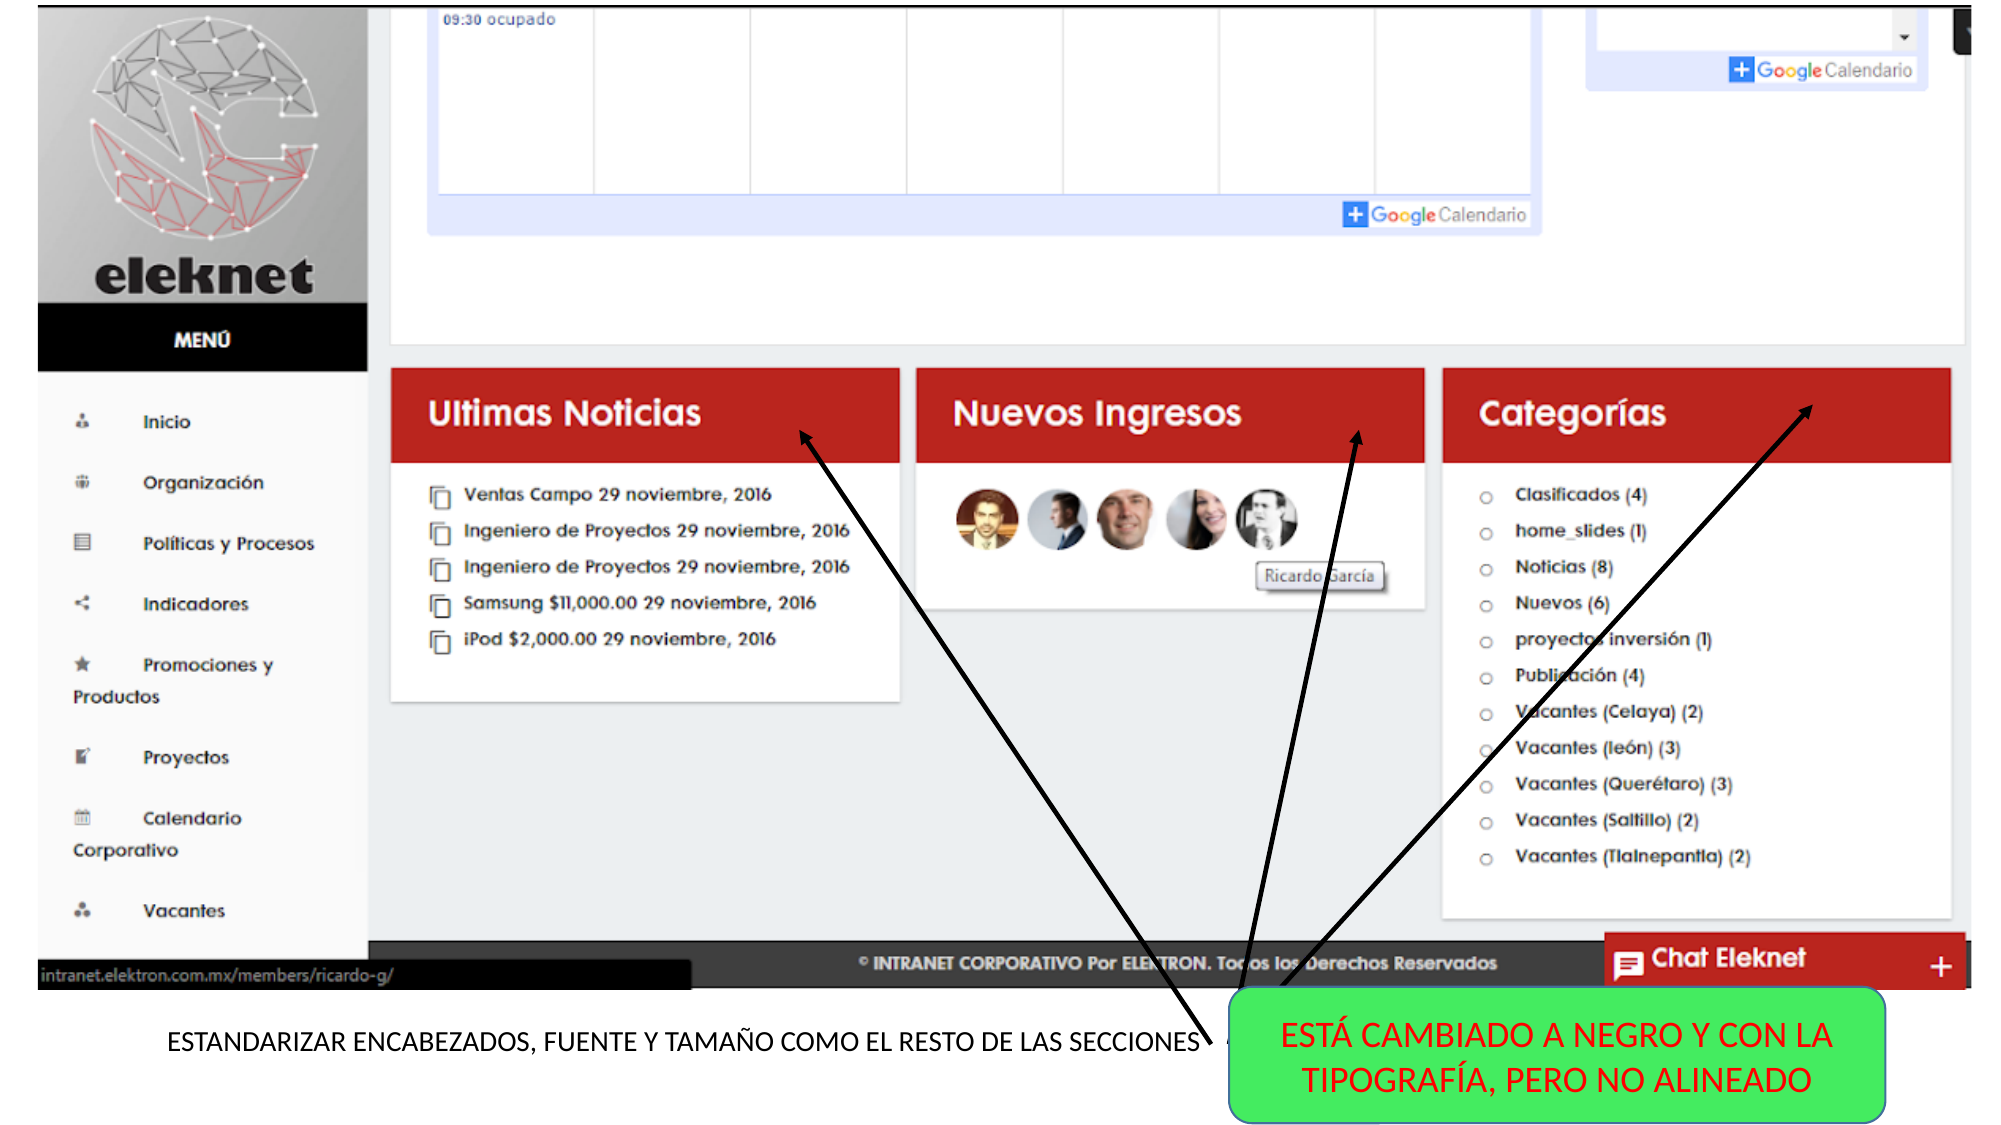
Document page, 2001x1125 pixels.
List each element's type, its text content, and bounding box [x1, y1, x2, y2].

text_box ESTÁ CAMBIADO A NEGRO Y CON LA TIPOGRAFÍA, PERO NO ALINEADO [1229, 998, 1886, 1124]
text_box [1228, 404, 1814, 1045]
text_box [798, 429, 1212, 1045]
picture [37, 5, 1972, 991]
text_box ESTANDARIZAR ENCABEZADOS, FUENTE Y TAMAÑO COMO EL RESTO DE LAS SECCIONES [152, 1015, 1229, 1066]
